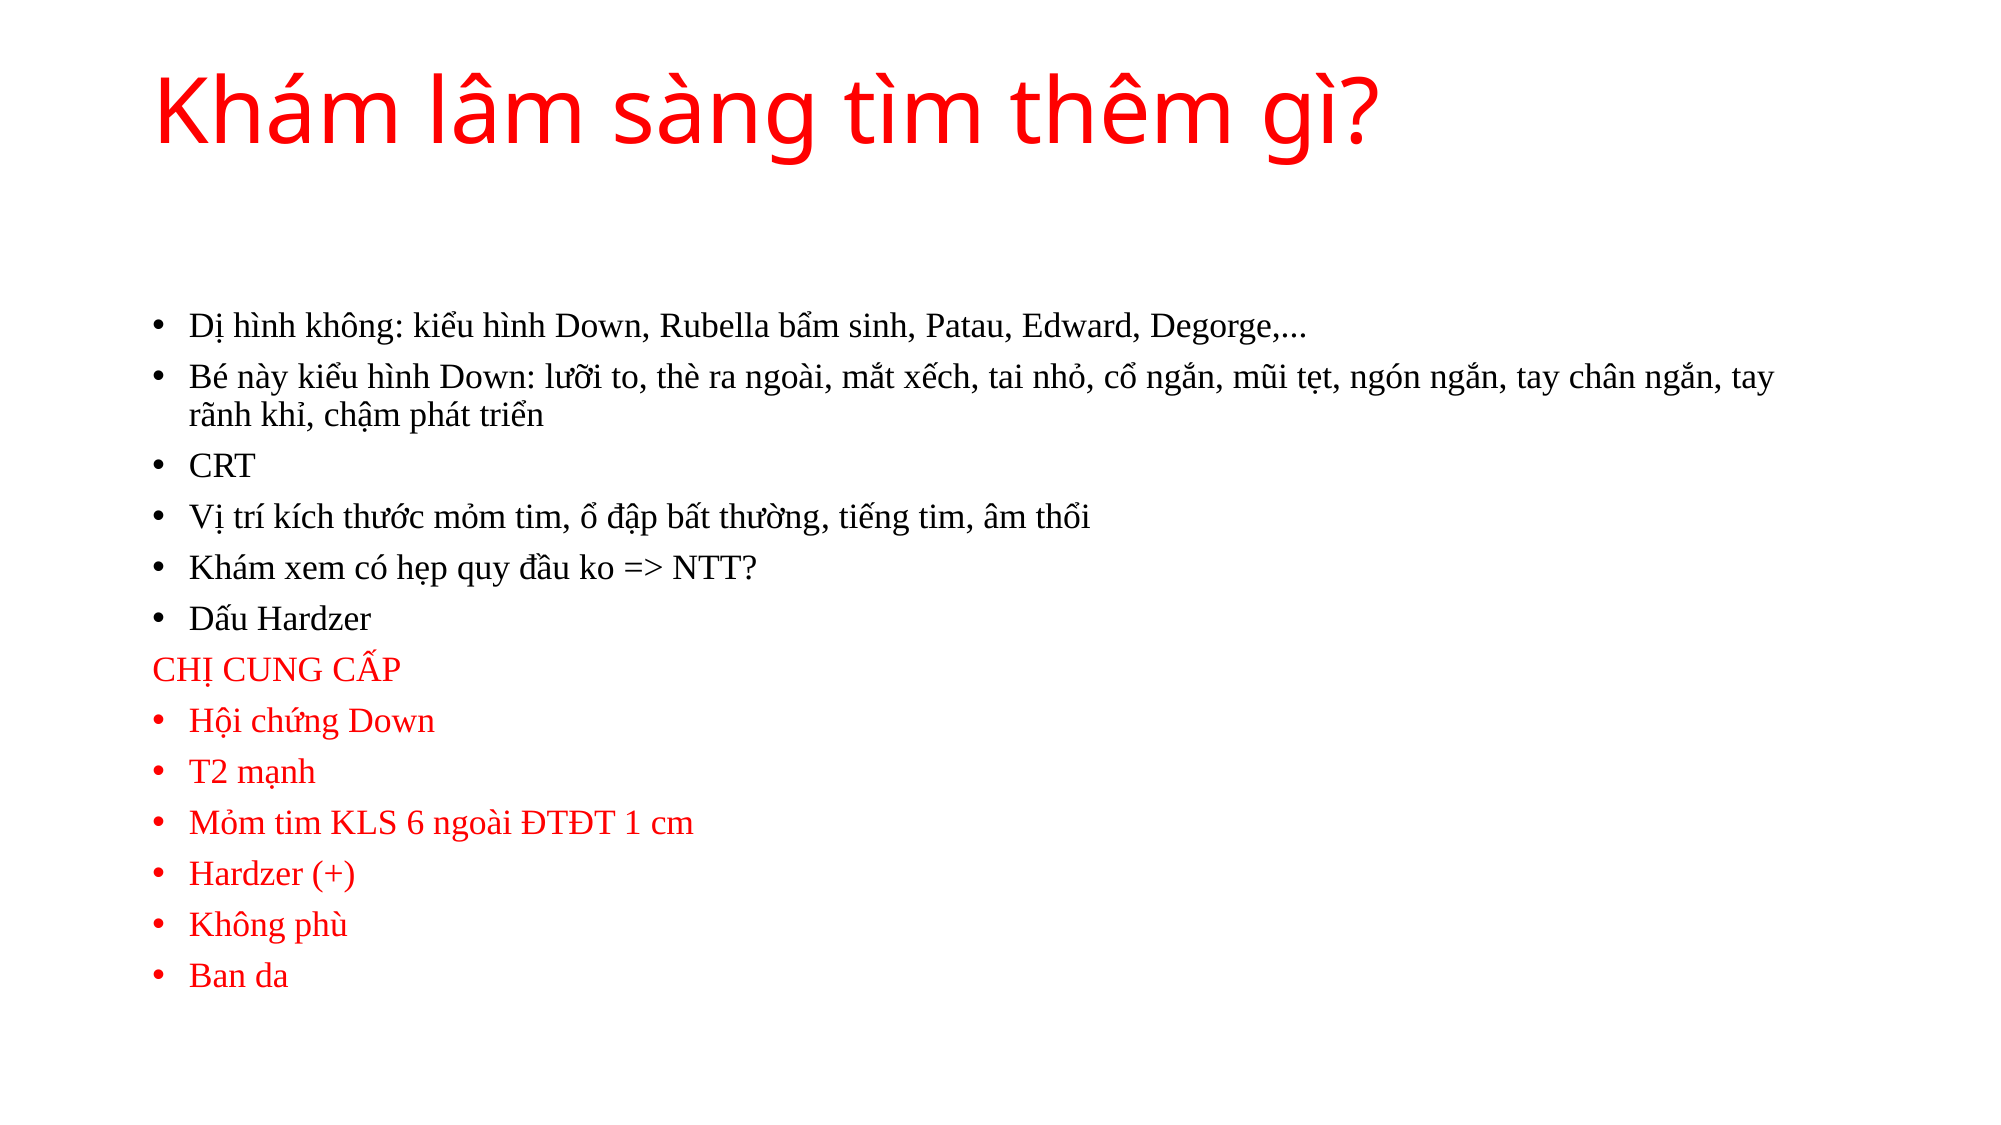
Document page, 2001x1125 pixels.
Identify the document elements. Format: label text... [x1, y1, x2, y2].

title Khám lâm sàng tìm thêm gì? [137, 59, 1863, 278]
list Dị hình không: kiểu hình Down, Rubella bẩm sinh, Patau, Edward, Degorge,... Bé này kiểu hình Down: lưỡi to, thè ra ngoài, mắt xếch, tai nhỏ, cổ ngắn, mũi tẹt, ngón ngắn, tay chân ngắn, tay rãnh khỉ, chậm phát triển CRT Vị trí kích thước mỏm tim, ổ đập bất thường, tiếng tim, âm thổi Khám xem có hẹp quy đầu ko => NTT? Dấu Hardzer CHỊ CUNG CẤP Hội chứng Down T2 mạnh Mỏm tim KLS 6 ngoài ĐTĐT 1 cm Hardzer (+) Không phù Ban da [137, 299, 1863, 1014]
